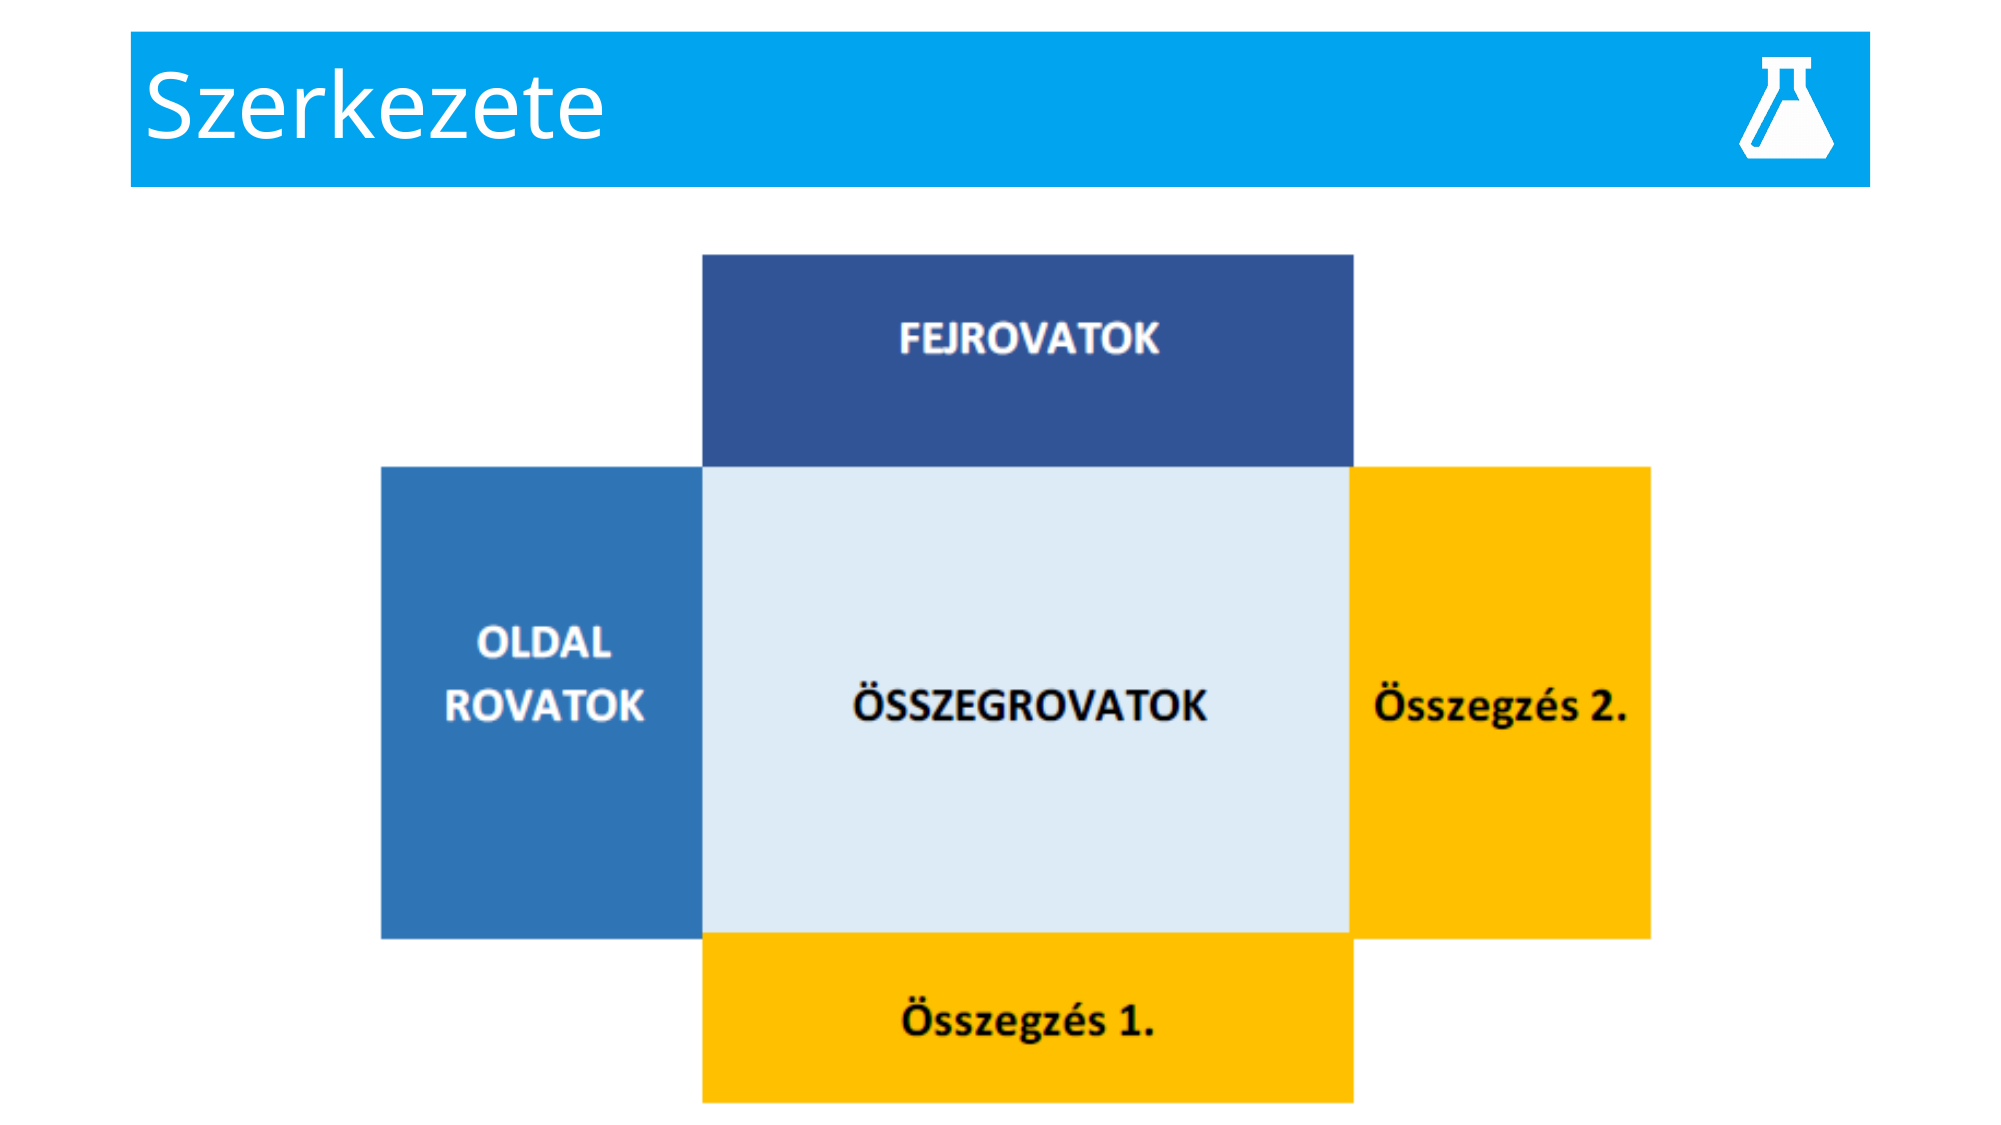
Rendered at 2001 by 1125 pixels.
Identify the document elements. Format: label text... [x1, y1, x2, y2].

title Szerkezete [129, 31, 1701, 187]
picture [373, 240, 1669, 1119]
picture [1740, 58, 1833, 158]
